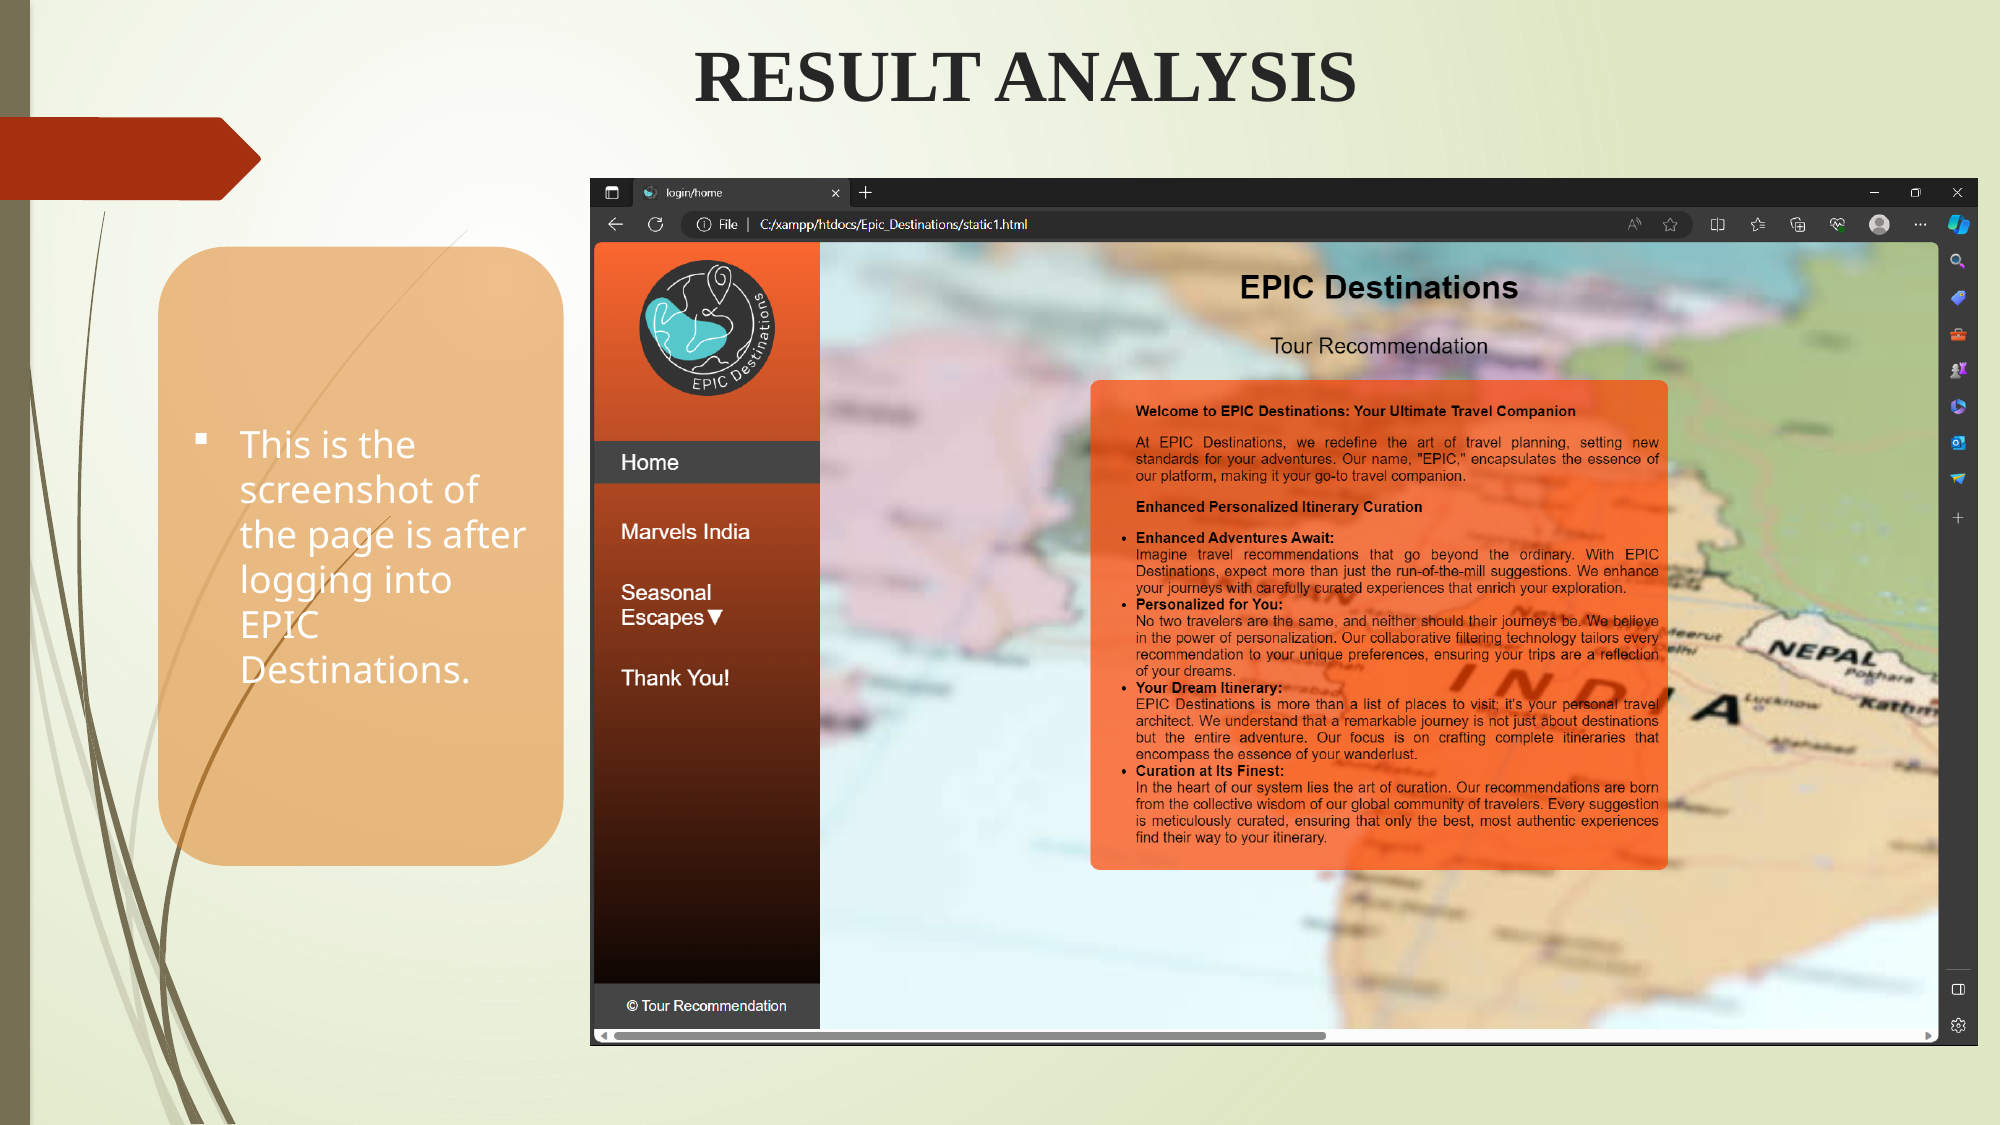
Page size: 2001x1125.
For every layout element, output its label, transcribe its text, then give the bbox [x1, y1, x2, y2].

title RESULT ANALYSIS [145, 20, 1909, 124]
text_box This is the screenshot of the page is after logging into EPIC Destinations. [158, 246, 564, 866]
picture [589, 178, 1979, 1047]
